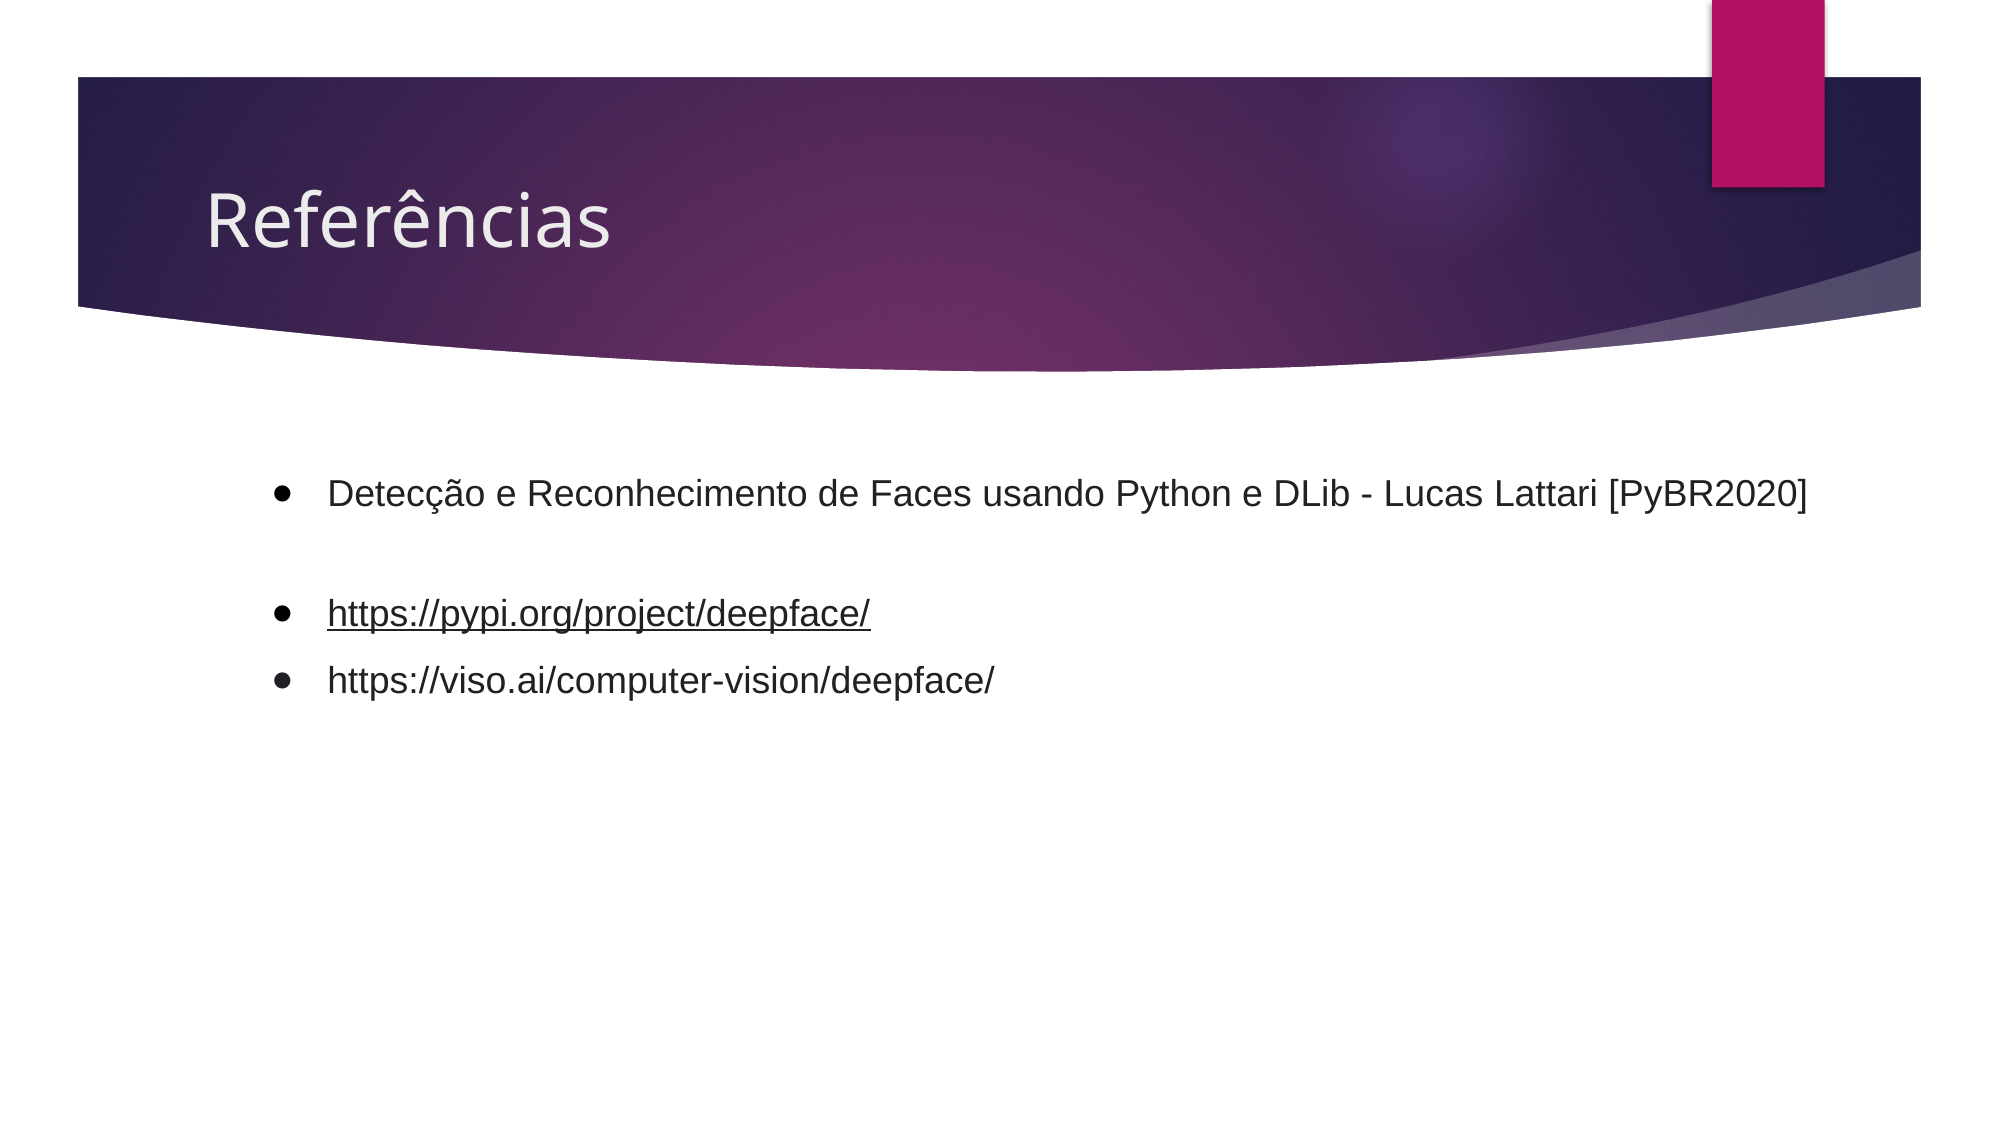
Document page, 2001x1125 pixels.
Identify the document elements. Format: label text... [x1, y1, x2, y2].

text_box Detecção e Reconhecimento de Faces usando Python e DLib - Lucas Lattari [PyBR2020] https://pypi.org/project/deepface/ https://viso.ai/computer-vision/deepface/ [237, 454, 1866, 754]
picture [79, 78, 1920, 371]
title Referências [189, 159, 1627, 276]
